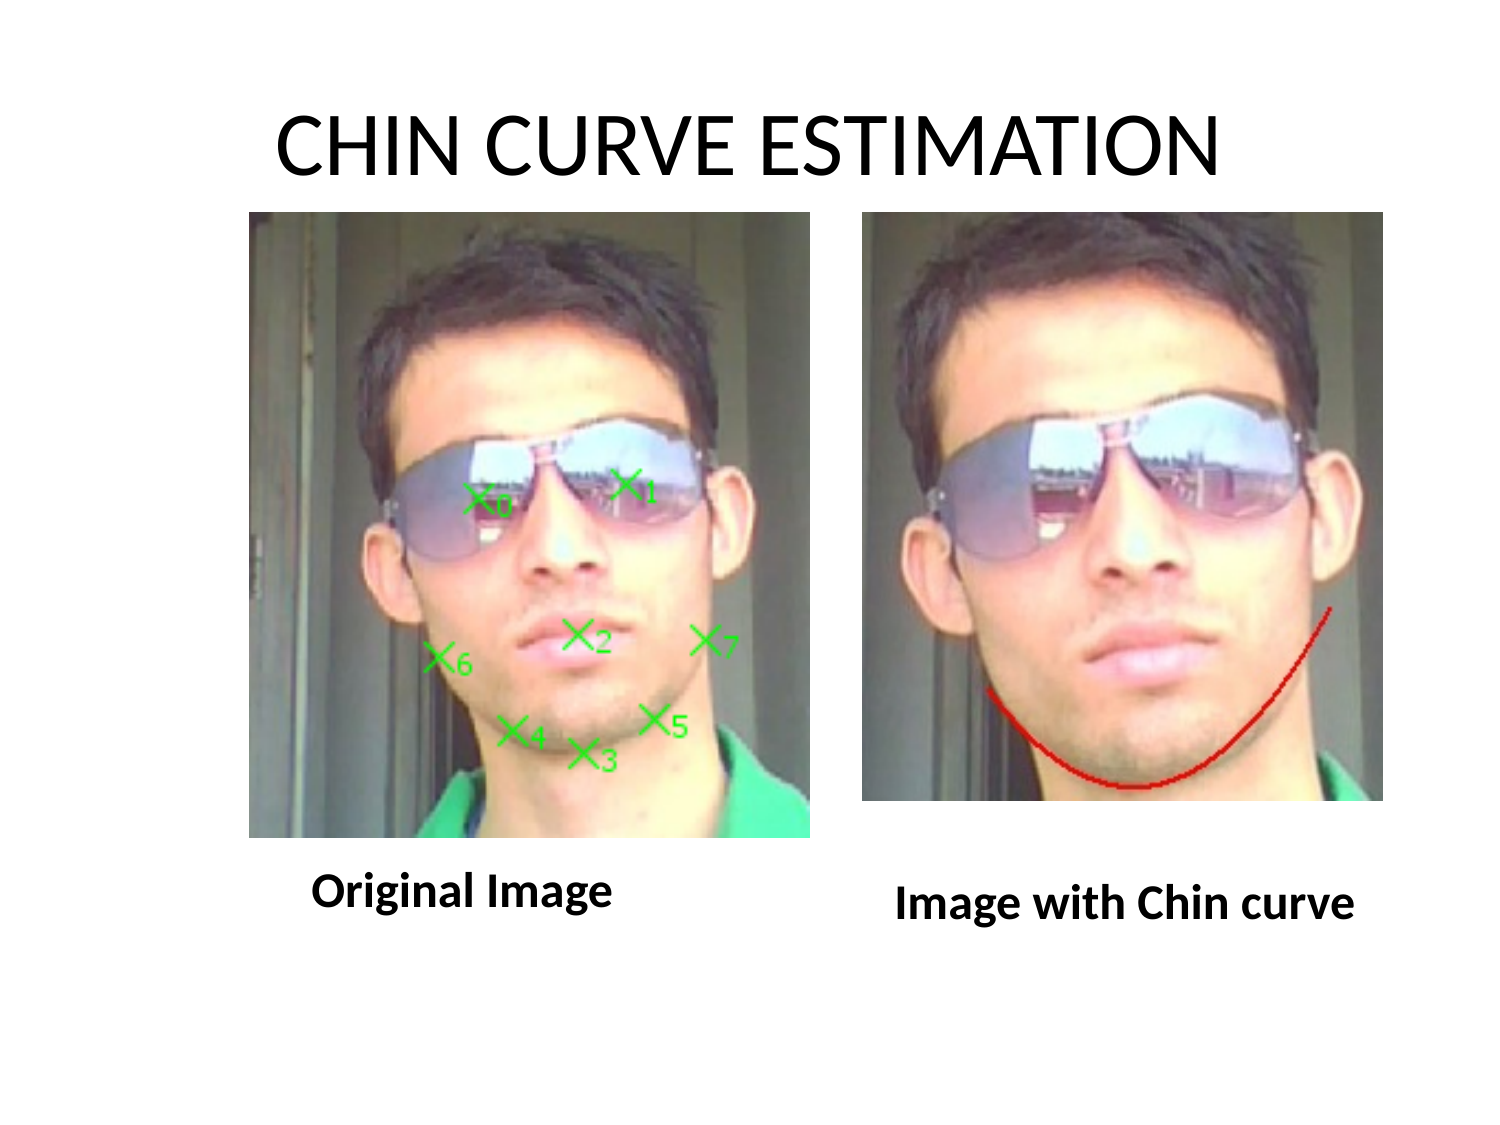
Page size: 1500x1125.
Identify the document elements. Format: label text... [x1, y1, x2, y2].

text_box Original Image [162, 849, 763, 925]
text_box Image with Chin curve [862, 861, 1388, 937]
picture [249, 212, 811, 838]
picture [862, 212, 1384, 802]
title CHIN CURVE ESTIMATION [75, 45, 1425, 233]
